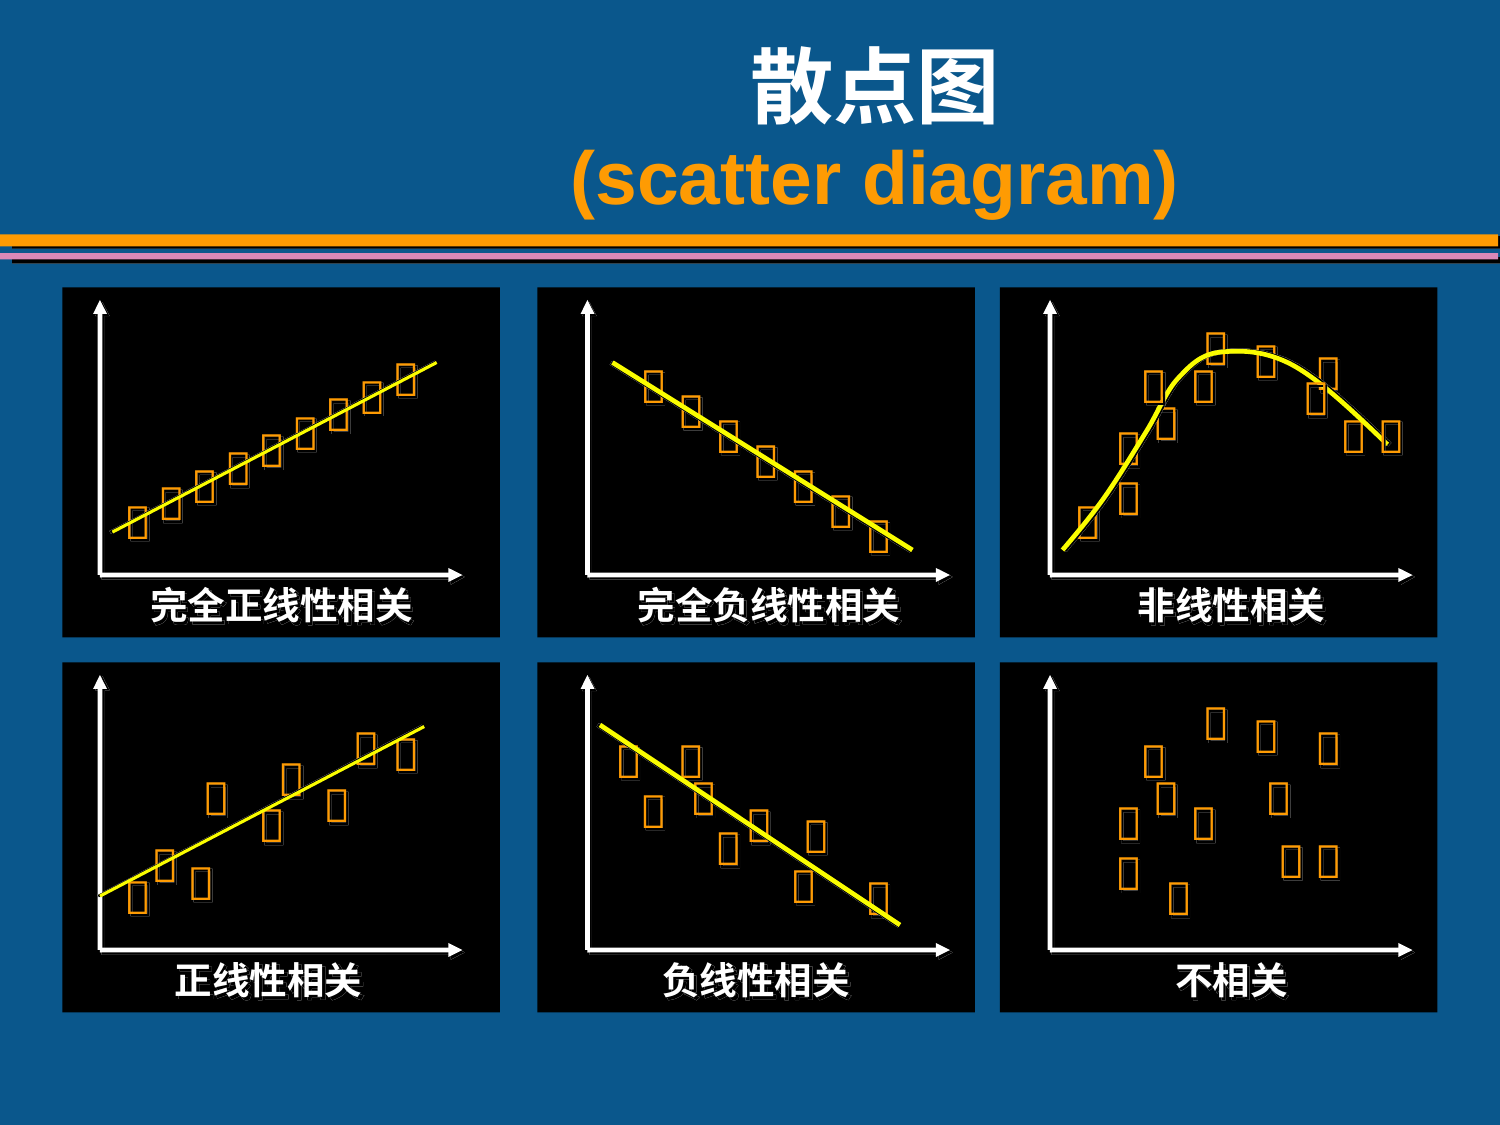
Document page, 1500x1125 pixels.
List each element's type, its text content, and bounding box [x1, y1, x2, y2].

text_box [62, 287, 500, 638]
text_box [999, 662, 1438, 1013]
title 散点图 (scatter diagram) [300, 37, 1450, 225]
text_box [62, 662, 500, 1013]
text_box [537, 287, 975, 638]
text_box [537, 662, 975, 1013]
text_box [999, 287, 1438, 638]
